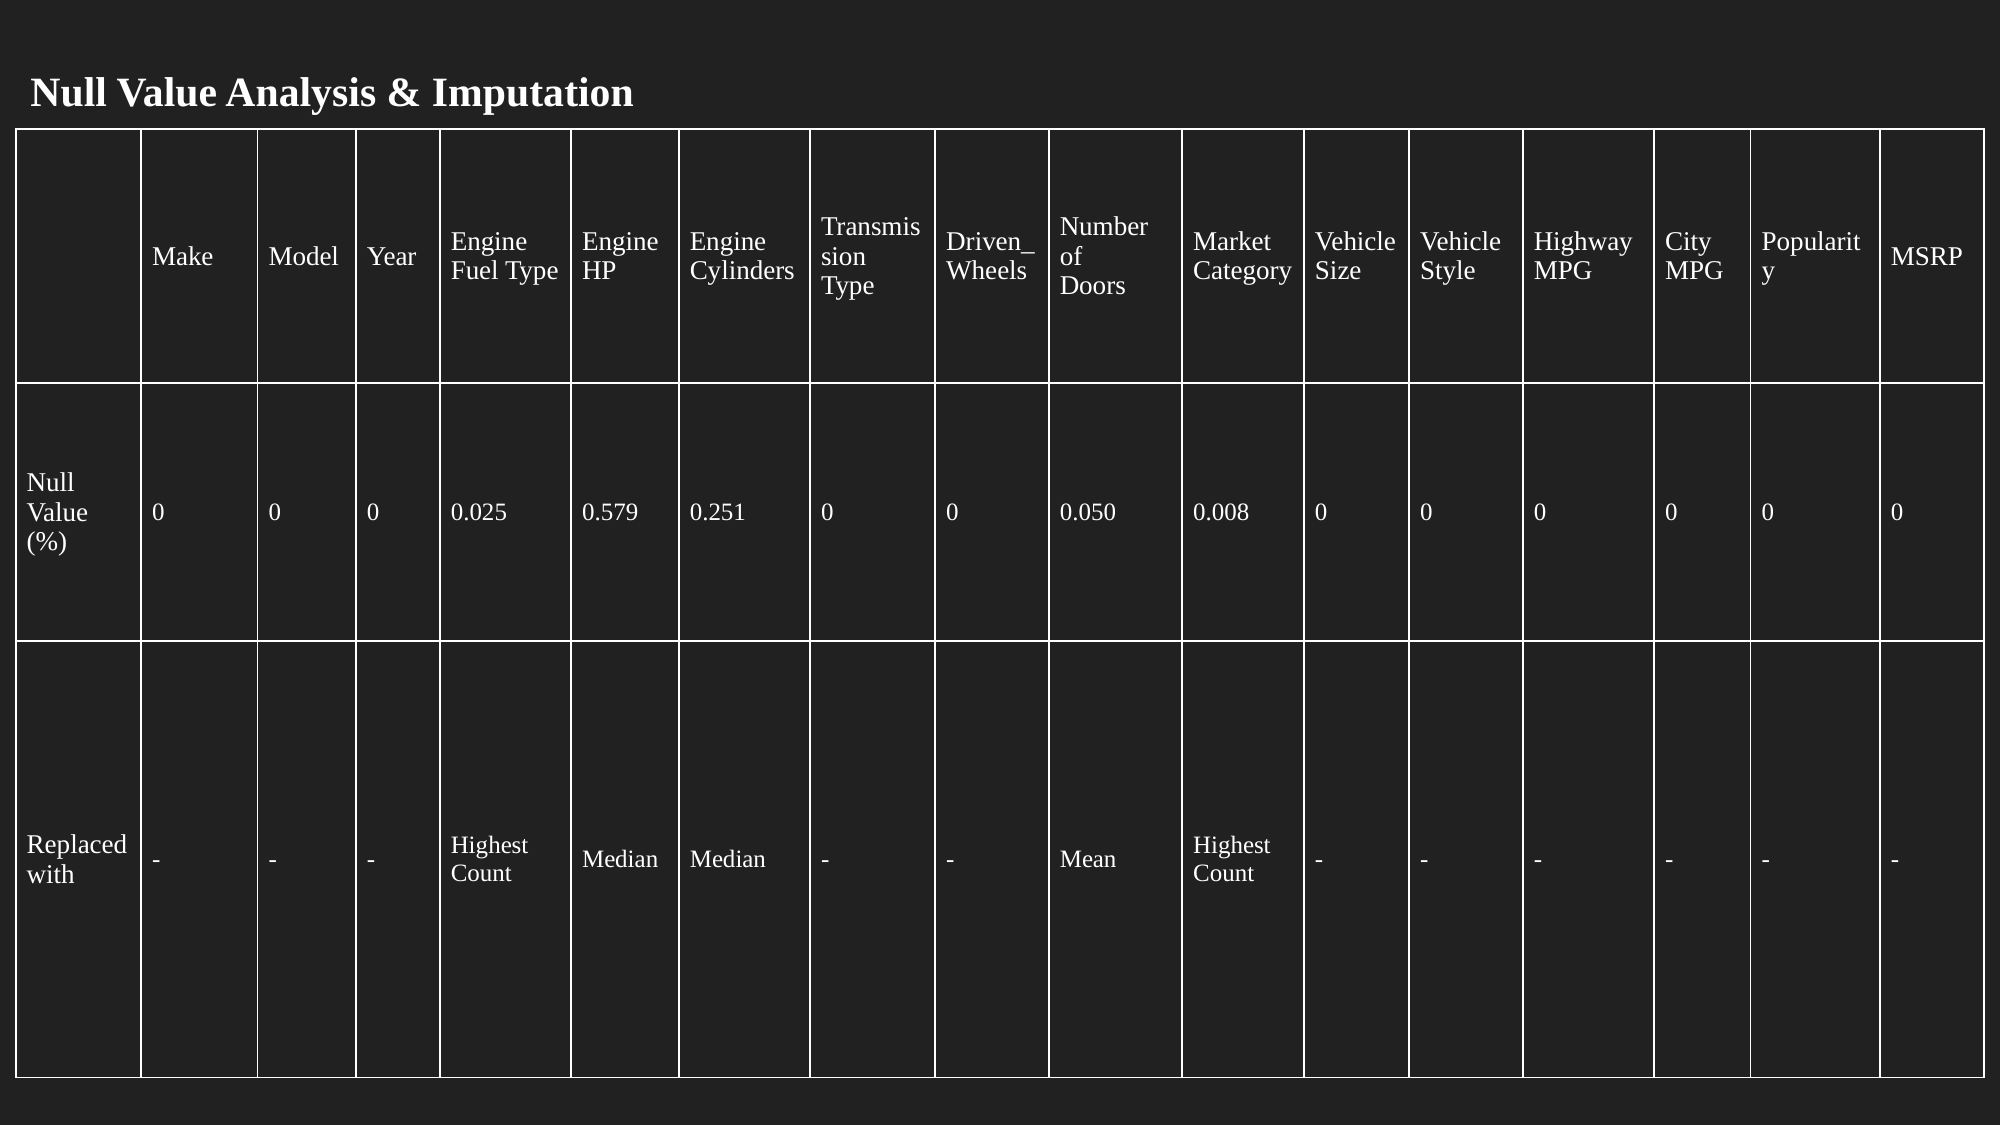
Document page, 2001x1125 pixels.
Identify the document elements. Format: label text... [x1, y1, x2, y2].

table_cell - [1655, 642, 1750, 1077]
table_cell - [811, 642, 934, 1077]
table_cell - [142, 642, 257, 1077]
table_cell - [258, 642, 355, 1077]
table_cell Median [572, 642, 678, 1077]
table_cell - [357, 642, 439, 1077]
table_cell 0 [142, 384, 257, 640]
text_box Null Value Analysis & Imputation [15, 57, 680, 122]
table_cell - [1410, 642, 1522, 1077]
table_header Popularity [1751, 130, 1879, 382]
table_cell 0 [936, 384, 1048, 640]
table_cell 0 [1881, 384, 1983, 640]
table_header Engine Cylinders [680, 130, 809, 382]
table_header City MPG [1655, 130, 1750, 382]
table_cell - [1751, 642, 1879, 1077]
table_cell 0 [1305, 384, 1408, 640]
table_header Engine Fuel Type [441, 130, 570, 382]
table_cell 0 [811, 384, 934, 640]
table_cell Highest Count [441, 642, 570, 1077]
table_header MSRP [1881, 130, 1983, 382]
table_cell Highest Count [1183, 642, 1303, 1077]
table_cell Mean [1050, 642, 1181, 1077]
table_cell 0 [1751, 384, 1879, 640]
table_cell Null Value (%) [17, 384, 140, 640]
table_header Model [258, 130, 355, 382]
table_cell - [1305, 642, 1408, 1077]
table_cell Replaced with [17, 642, 140, 1077]
table_header Number of Doors [1050, 130, 1181, 382]
table_cell 0 [1524, 384, 1653, 640]
table_header Make [142, 130, 257, 382]
table_cell 0 [258, 384, 355, 640]
table_cell 0 [1410, 384, 1522, 640]
table_cell 0 [1655, 384, 1750, 640]
table_cell 0.579 [572, 384, 678, 640]
table_cell 0.008 [1183, 384, 1303, 640]
table_header [17, 130, 140, 382]
table_header Transmission Type [811, 130, 934, 382]
table_header Vehicle Size [1305, 130, 1408, 382]
table_header Vehicle Style [1410, 130, 1522, 382]
table_cell - [1881, 642, 1983, 1077]
table_cell 0 [357, 384, 439, 640]
table_header Market Category [1183, 130, 1303, 382]
table_header Highway MPG [1524, 130, 1653, 382]
table_header Driven_Wheels [936, 130, 1048, 382]
table_header Engine HP [572, 130, 678, 382]
table_cell - [936, 642, 1048, 1077]
table_cell 0.025 [441, 384, 570, 640]
table_cell - [1524, 642, 1653, 1077]
table_header Year [357, 130, 439, 382]
table_cell Median [680, 642, 809, 1077]
table_cell 0.050 [1050, 384, 1181, 640]
table_cell 0.251 [680, 384, 809, 640]
text_box [0, 31, 1868, 106]
